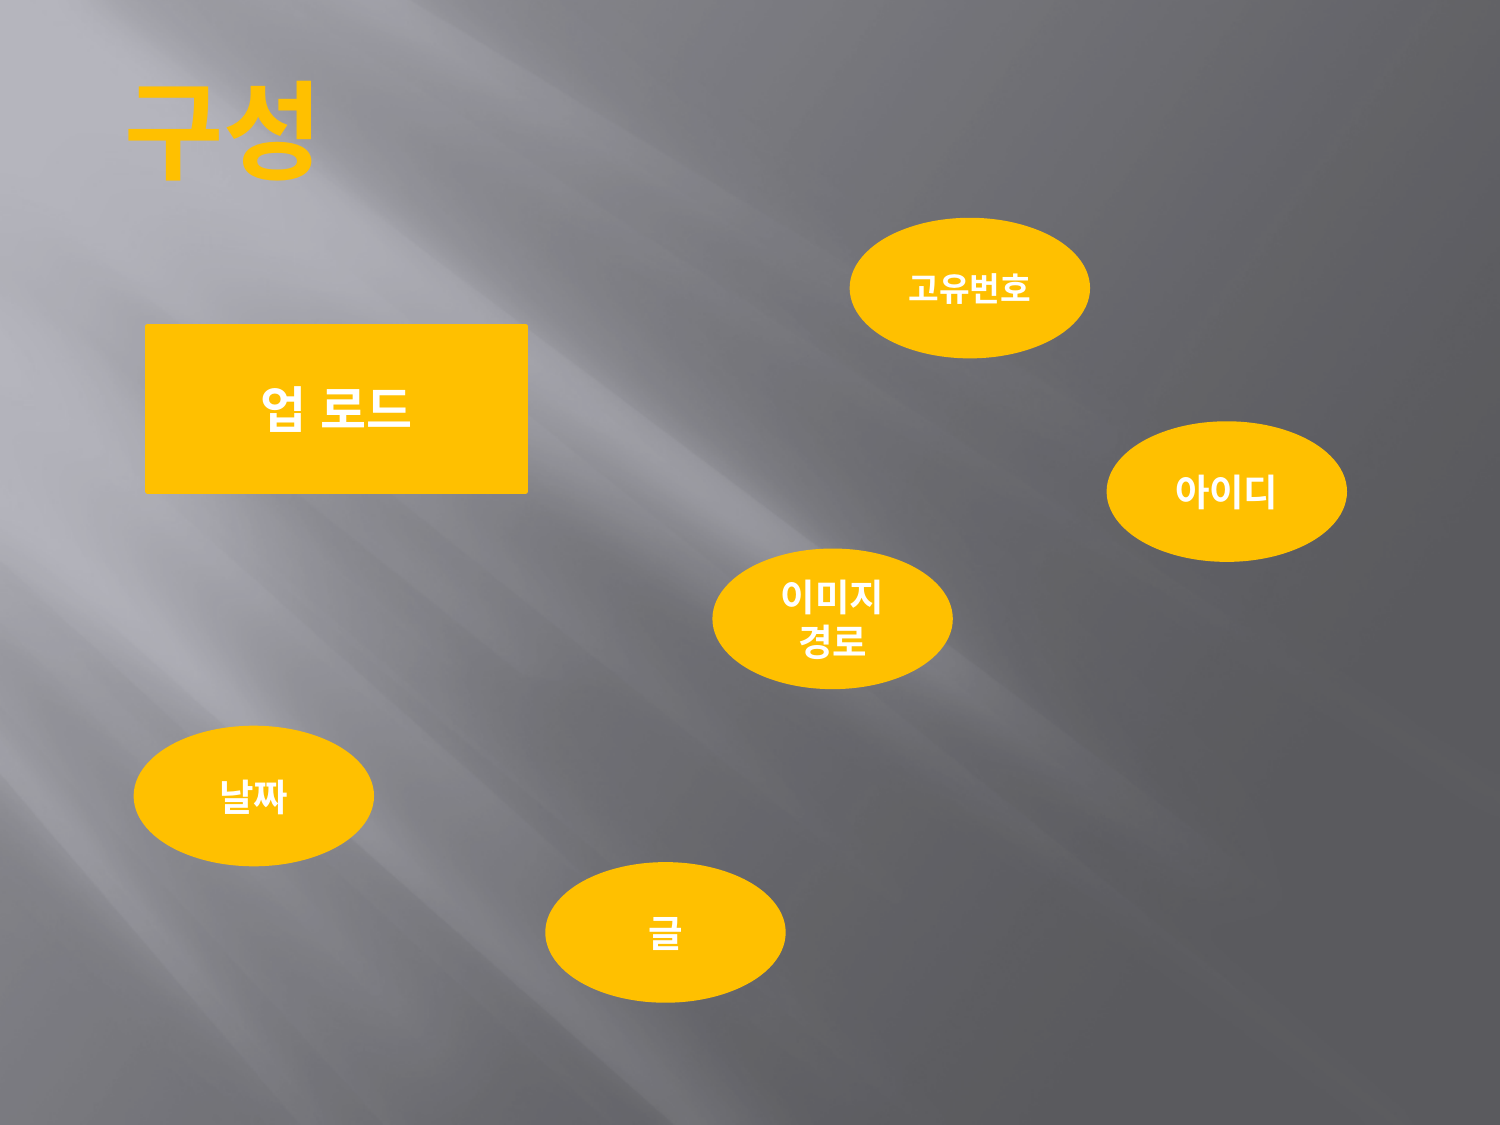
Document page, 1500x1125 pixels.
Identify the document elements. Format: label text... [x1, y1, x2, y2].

text_box 고유번호 [849, 217, 1091, 359]
text_box 구성 [53, 54, 368, 202]
text_box 아이디 [1106, 421, 1348, 562]
text_box 글 [545, 862, 786, 1003]
text_box 이미지 경로 [712, 548, 953, 690]
text_box 날짜 [133, 725, 375, 867]
text_box 업 로드 [145, 324, 528, 494]
